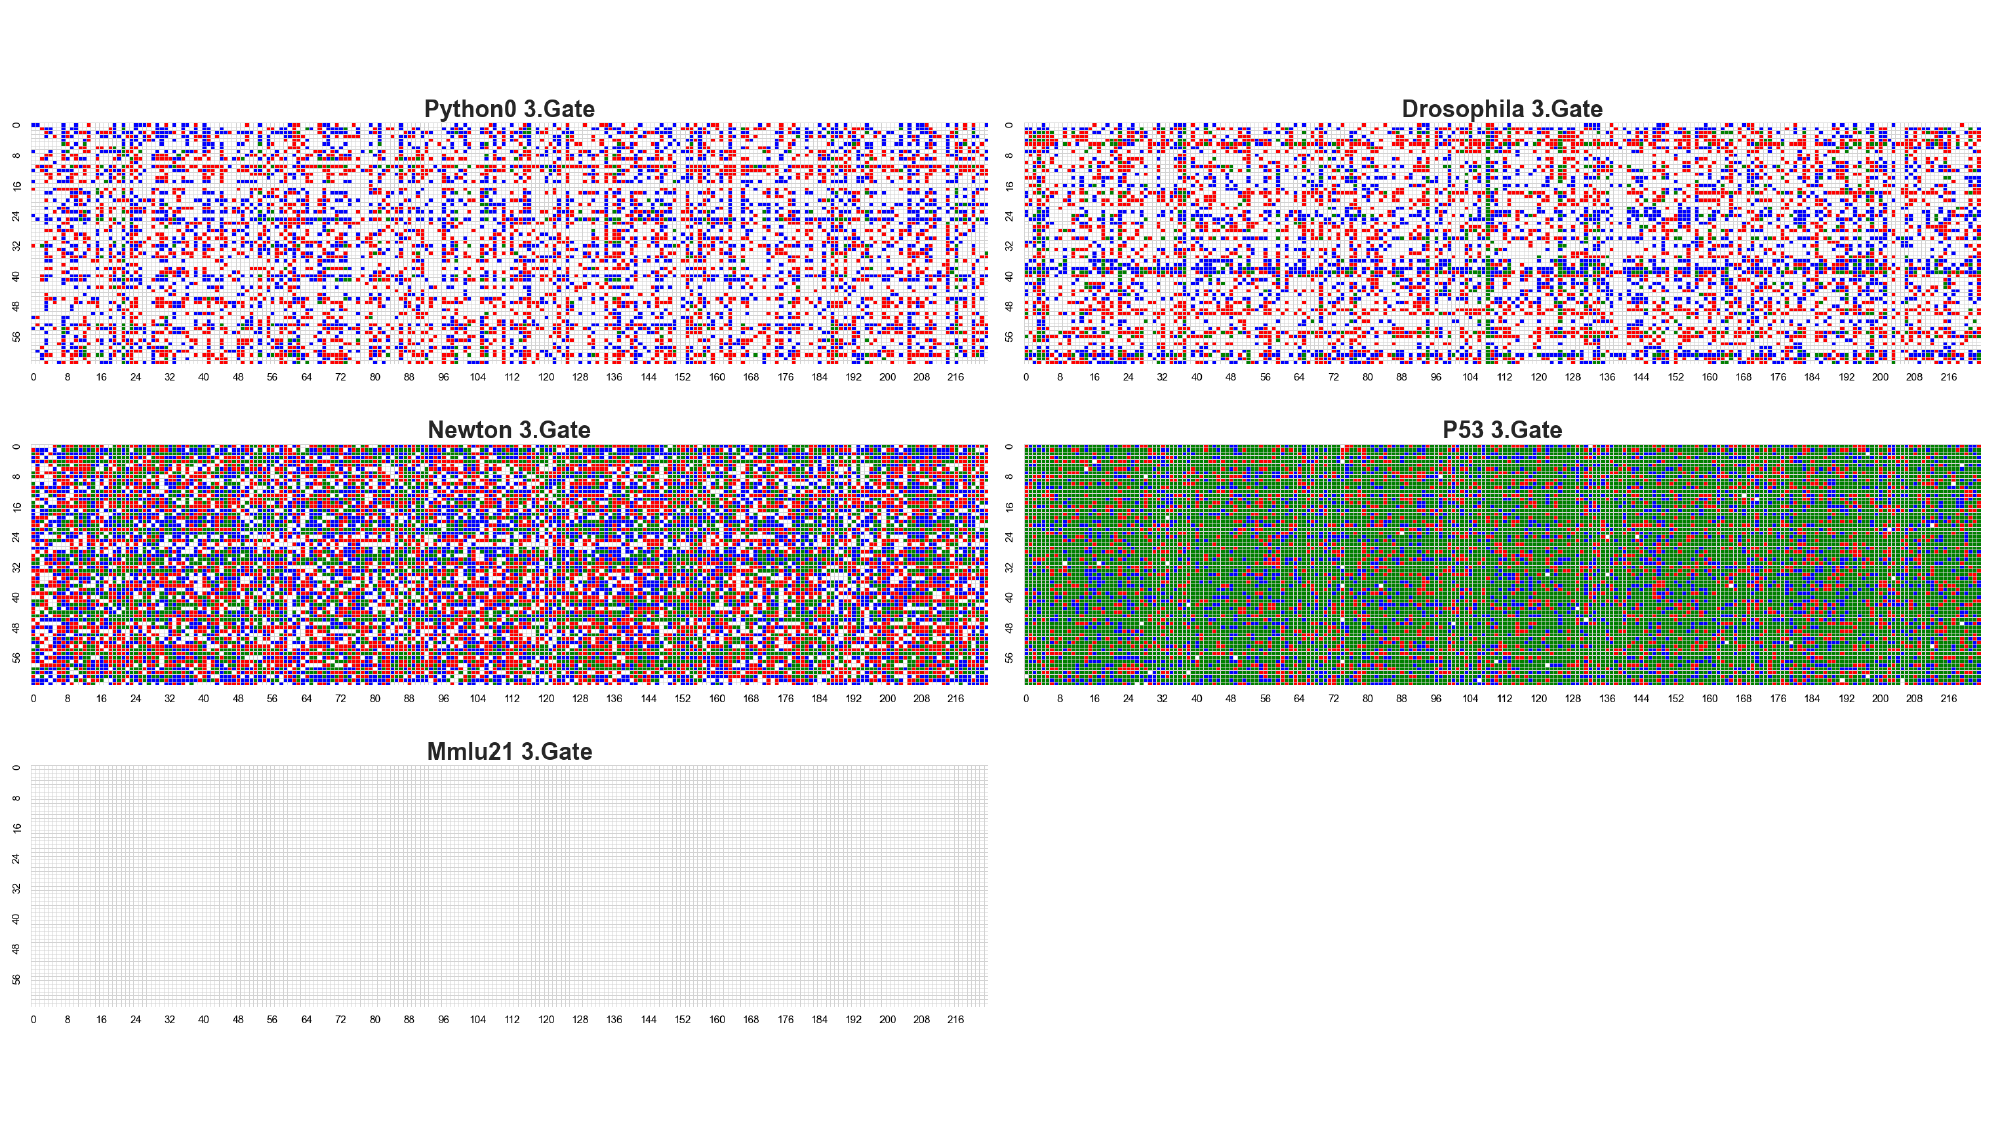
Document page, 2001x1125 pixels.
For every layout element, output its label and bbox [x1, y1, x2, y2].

picture [0, 87, 2000, 1037]
